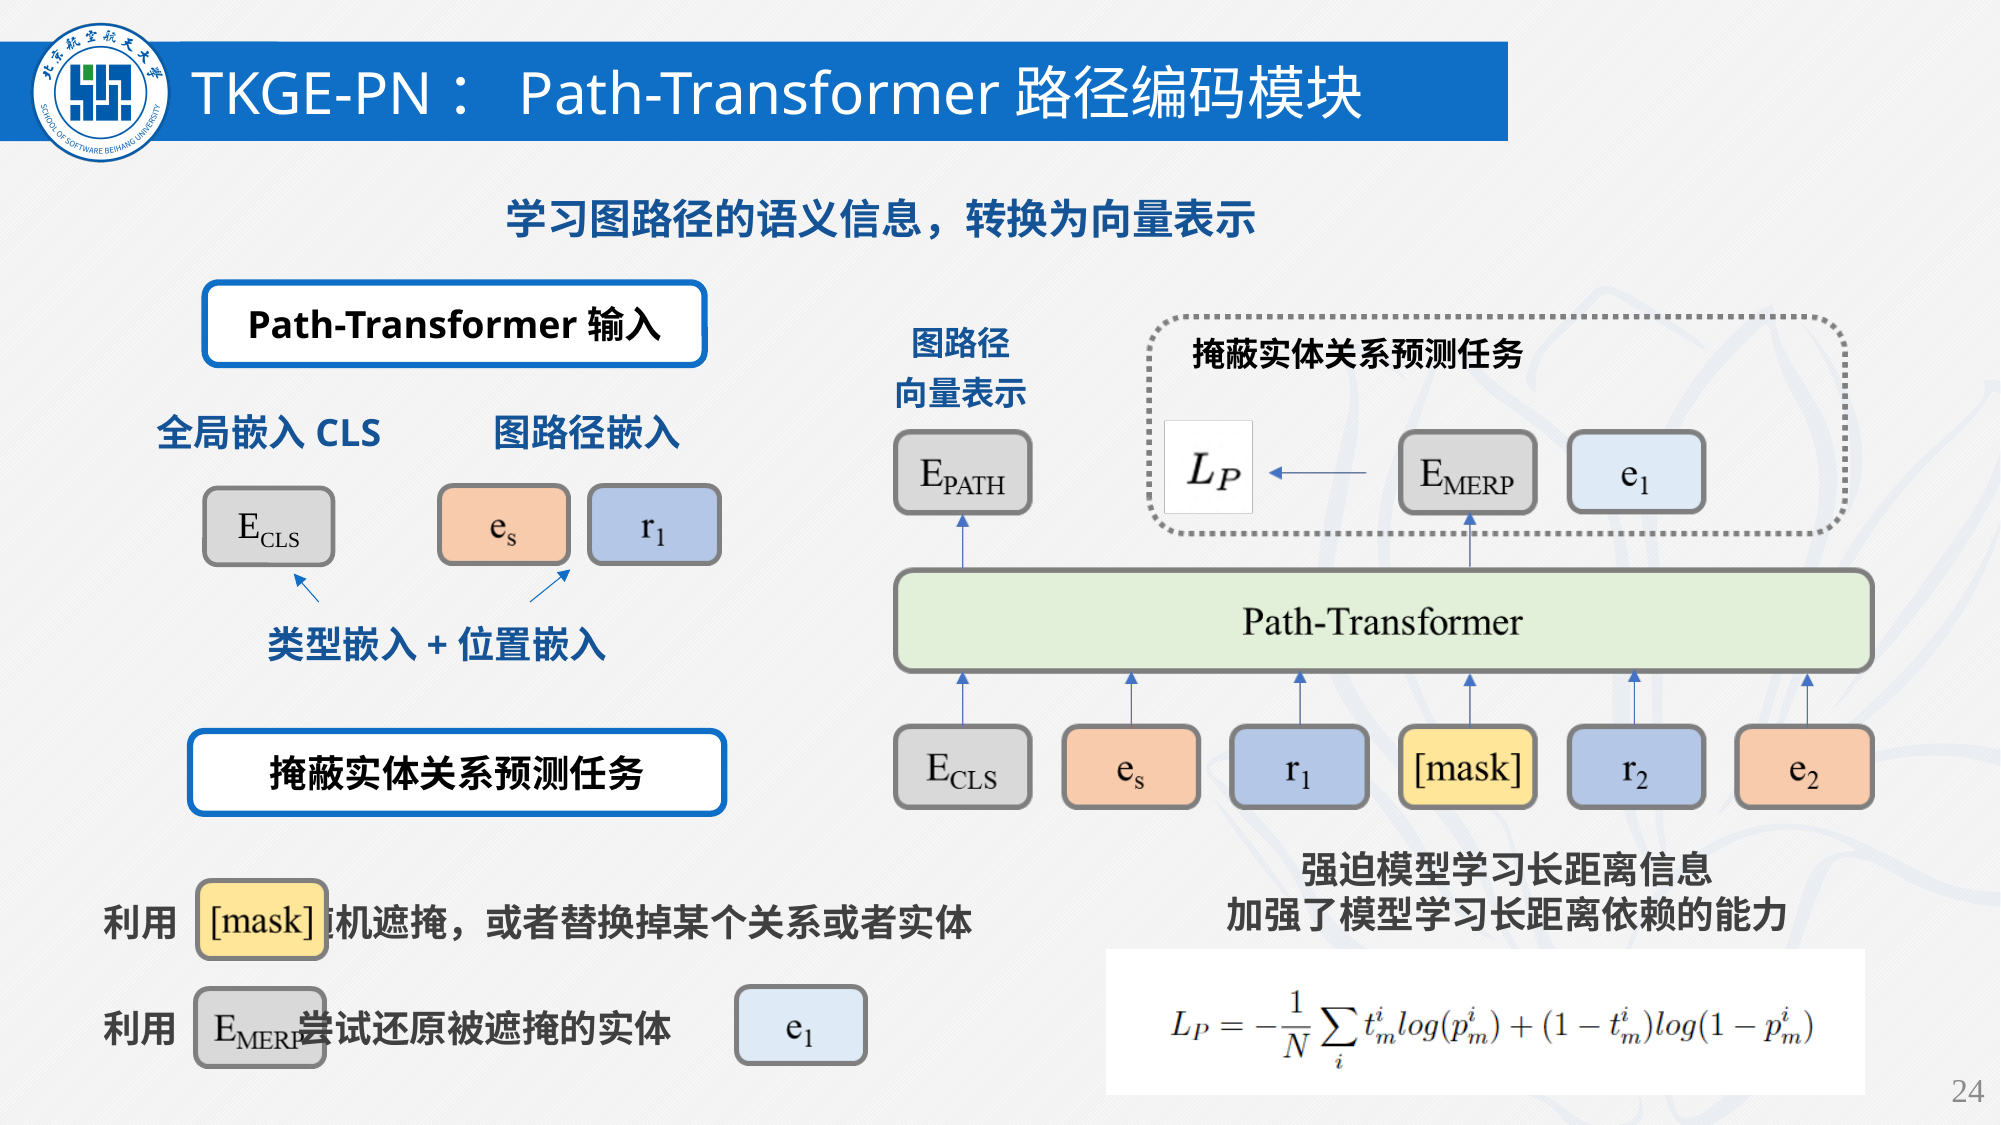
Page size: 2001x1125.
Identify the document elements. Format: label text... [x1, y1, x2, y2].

text_box 全局嵌入CLS [55, 390, 373, 462]
text_box Path-Transformer输入 [203, 281, 706, 367]
text_box 掩蔽实体关系预测任务 [189, 730, 726, 815]
slide_number 24 [1550, 1058, 2000, 1119]
text_box 学习图路径的语义信息，转换为向量表示 [268, 172, 1495, 250]
text_box 利用 随机遮掩，或者替换掉某个关系或者实体 [89, 891, 186, 952]
text_box 图路径嵌入 [373, 390, 802, 462]
picture [190, 986, 327, 1073]
picture [437, 483, 571, 570]
picture [1106, 949, 1865, 1095]
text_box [843, 305, 1571, 417]
picture [186, 878, 338, 965]
picture [893, 314, 1875, 814]
text_box 利用 尝试还原被遮掩的实体 [88, 997, 190, 1058]
list TKGE-PN：Path-Transformer路径编码模块 [180, 41, 1508, 141]
text_box 强迫模型学习长距离信息 加强了模型学习长距离依赖的能力 [1179, 838, 1837, 944]
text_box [293, 573, 319, 602]
text_box 利用 尝试还原被遮掩的实体 [327, 997, 734, 1058]
picture [734, 984, 868, 1071]
text_box ECLS [203, 486, 334, 566]
picture [19, 11, 181, 172]
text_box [529, 569, 571, 602]
picture [587, 483, 722, 570]
text_box 类型嵌入+位置嵌入 [223, 602, 652, 673]
text_box 利用 随机遮掩，或者替换掉某个关系或者实体 [338, 891, 1315, 952]
